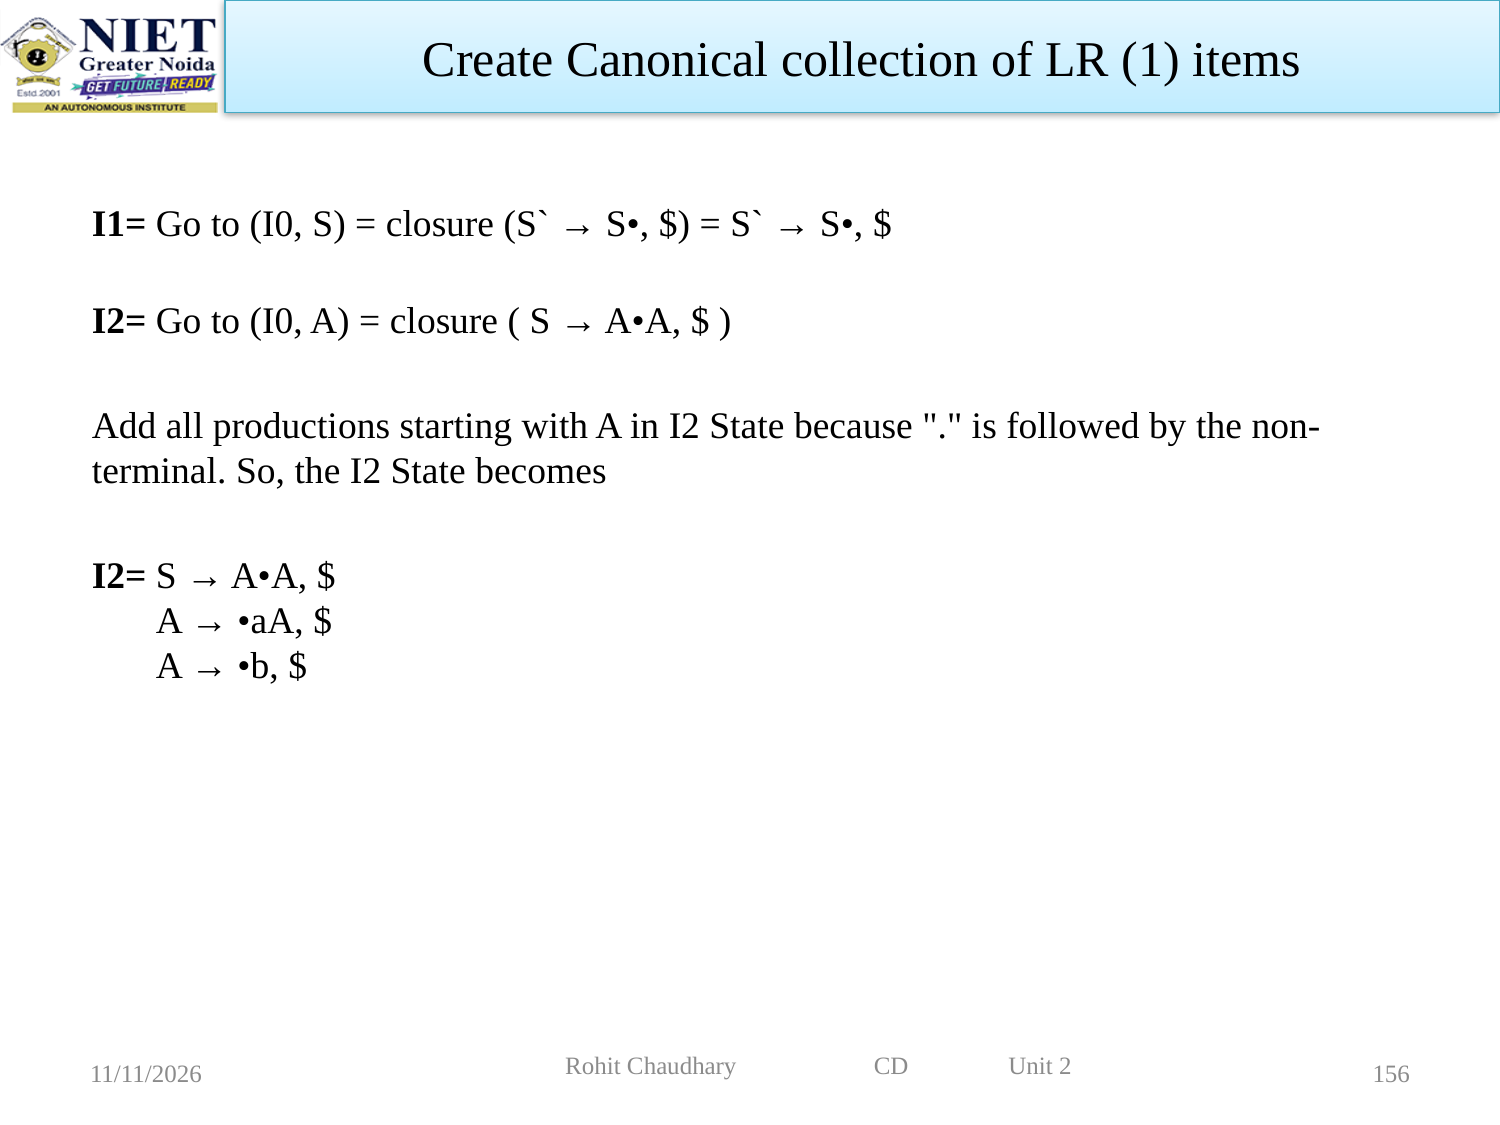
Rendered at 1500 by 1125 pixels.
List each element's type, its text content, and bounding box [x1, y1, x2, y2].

list I1= Go to (I0, S) = closure (S` → S•, $) = S` → S•, $ I2= Go to (I0, A) = closure ( S → A•A, $ ) Add all productions starting with A in I2 State because "." is followed by the non-terminal. So, the I2 State becomes I2= S → A•A, $ A → •aA, $ A → •b, $ [76, 191, 1427, 934]
footer Rohit Chaudhary CD Unit 2 [512, 1042, 1074, 1088]
text_box Create Canonical collection of LR (1) items [224, 0, 1500, 113]
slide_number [75, 1042, 425, 1103]
slide_number 156 [1074, 1042, 1425, 1103]
picture [0, 16, 218, 113]
